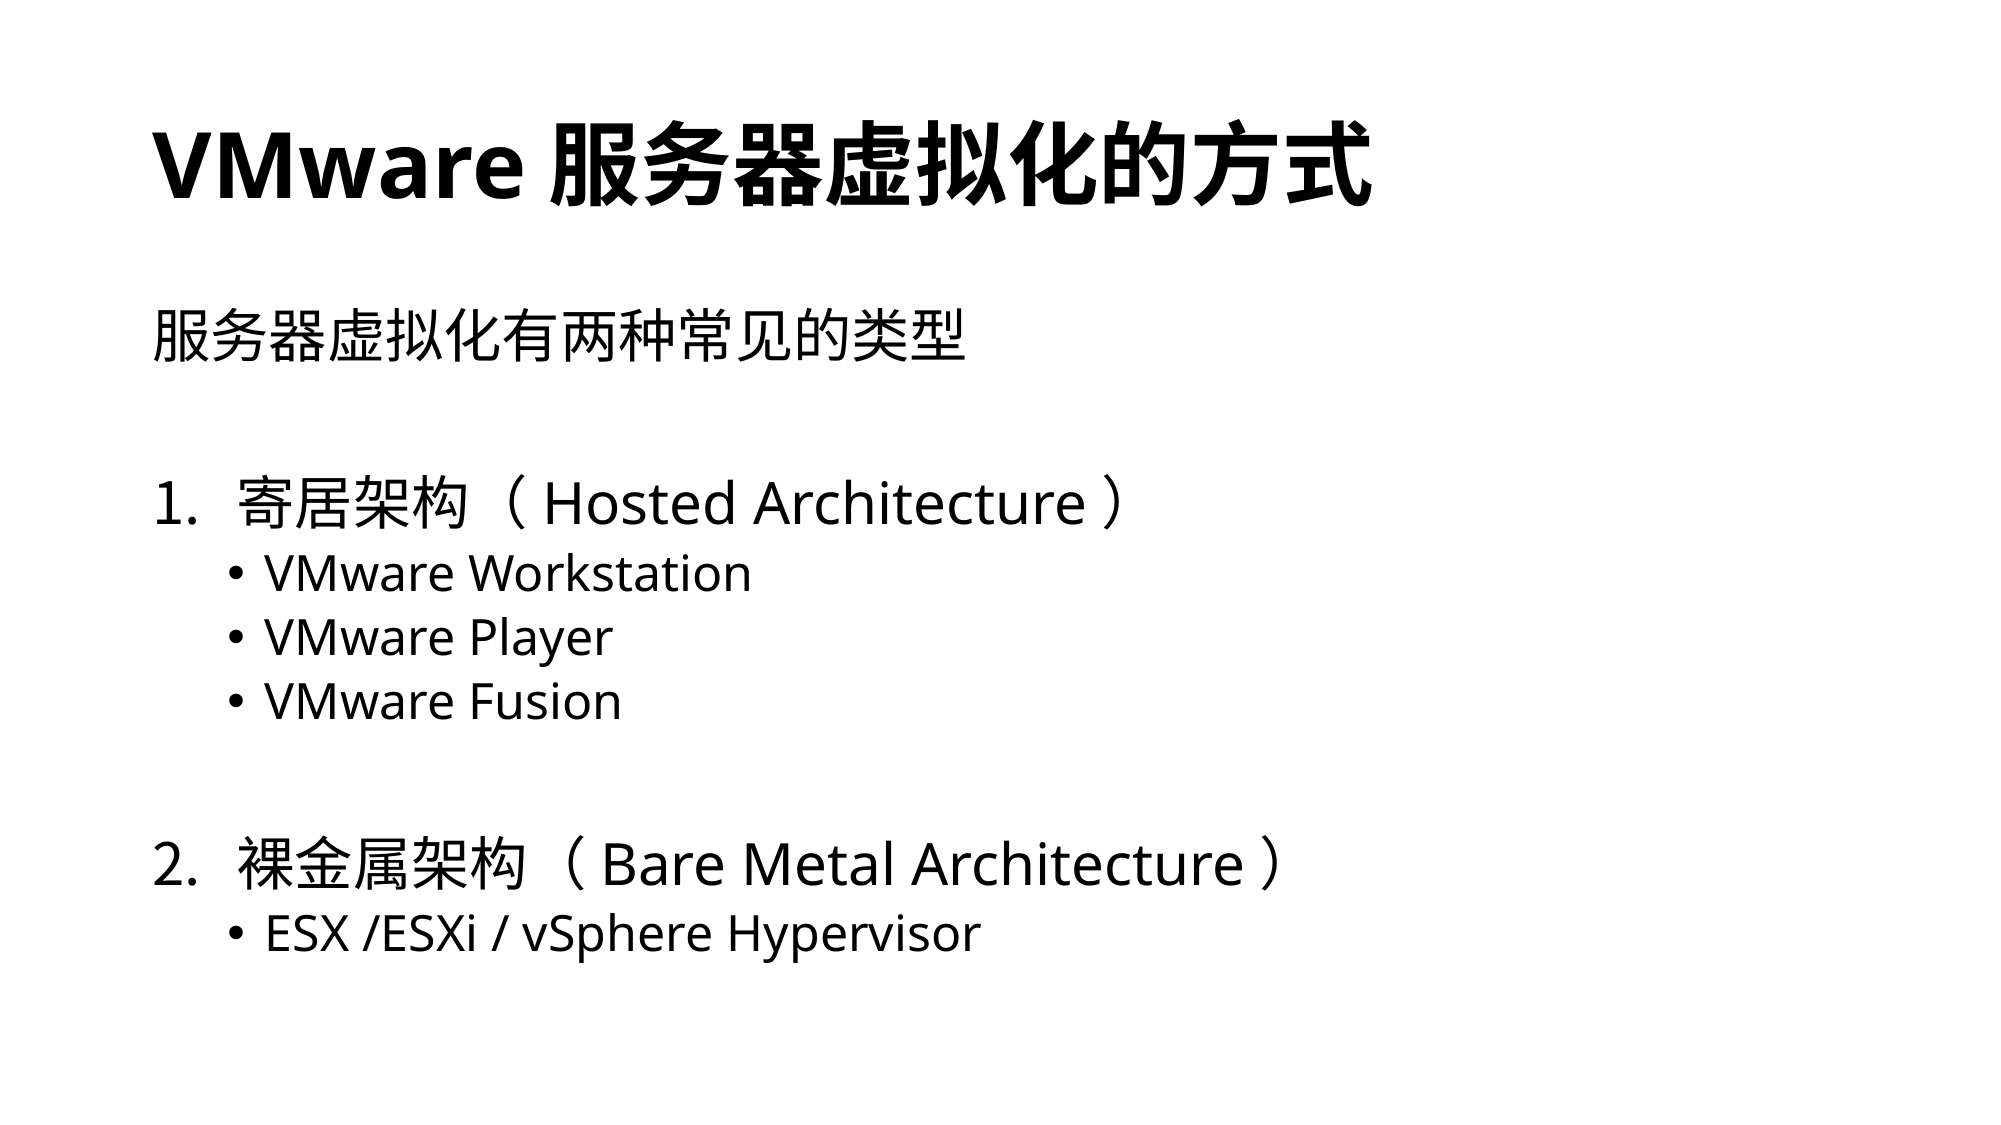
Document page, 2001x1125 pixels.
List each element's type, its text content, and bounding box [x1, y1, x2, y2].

list 服务器虚拟化有两种常见的类型 寄居架构（Hosted Architecture） VMware Workstation VMware Player VMware Fusion 裸金属架构（Bare Metal Architecture） ESX /ESXi / vSphere Hypervisor [137, 299, 1863, 1014]
title VMware服务器虚拟化的方式 [137, 59, 1863, 278]
